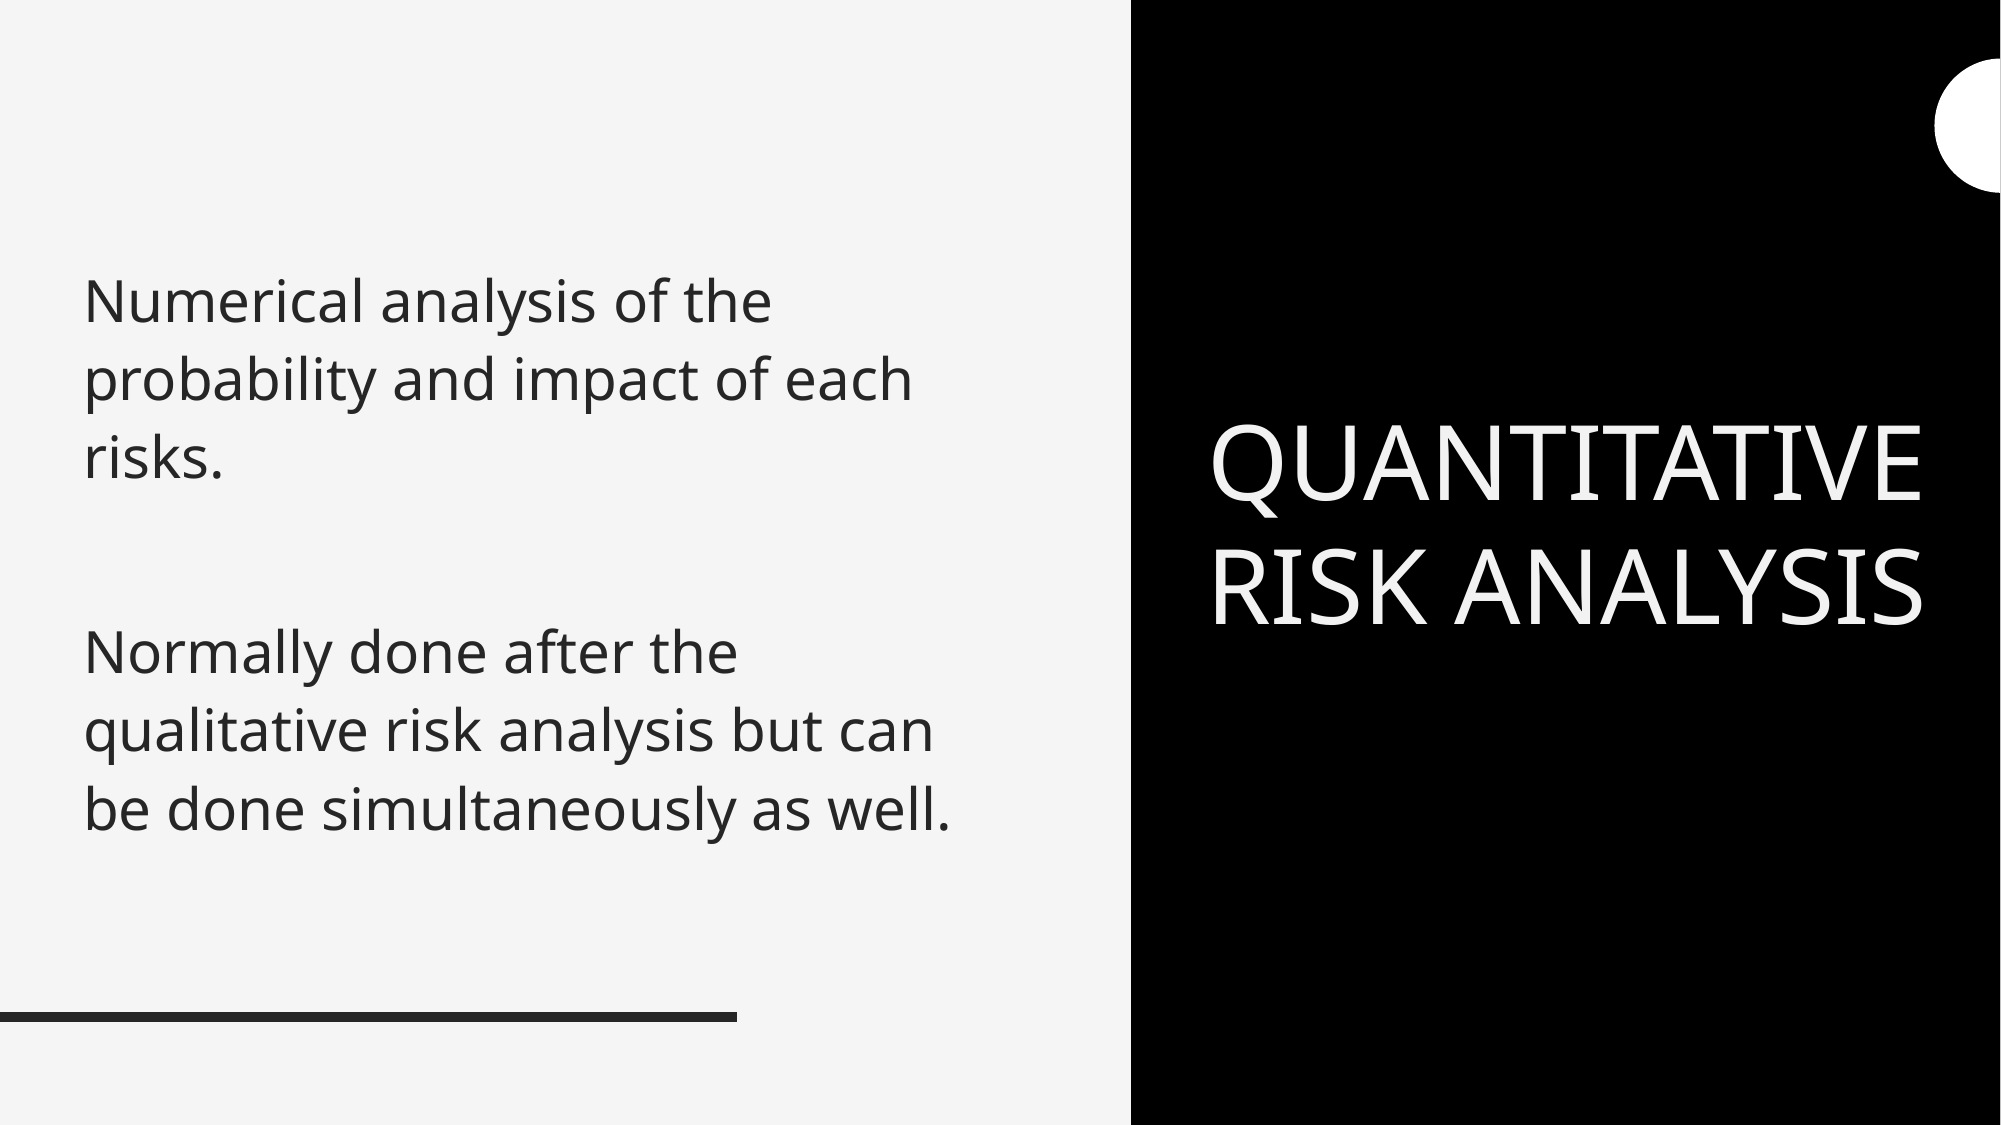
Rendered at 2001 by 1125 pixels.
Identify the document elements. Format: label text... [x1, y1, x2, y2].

list Numerical analysis of the probability and impact of each risks. Normally done after the qualitative risk analysis but can be done simultaneously as well. [68, 248, 1011, 1105]
title QUANTITATIVE RISK ANALYSIS [1186, 324, 1948, 718]
